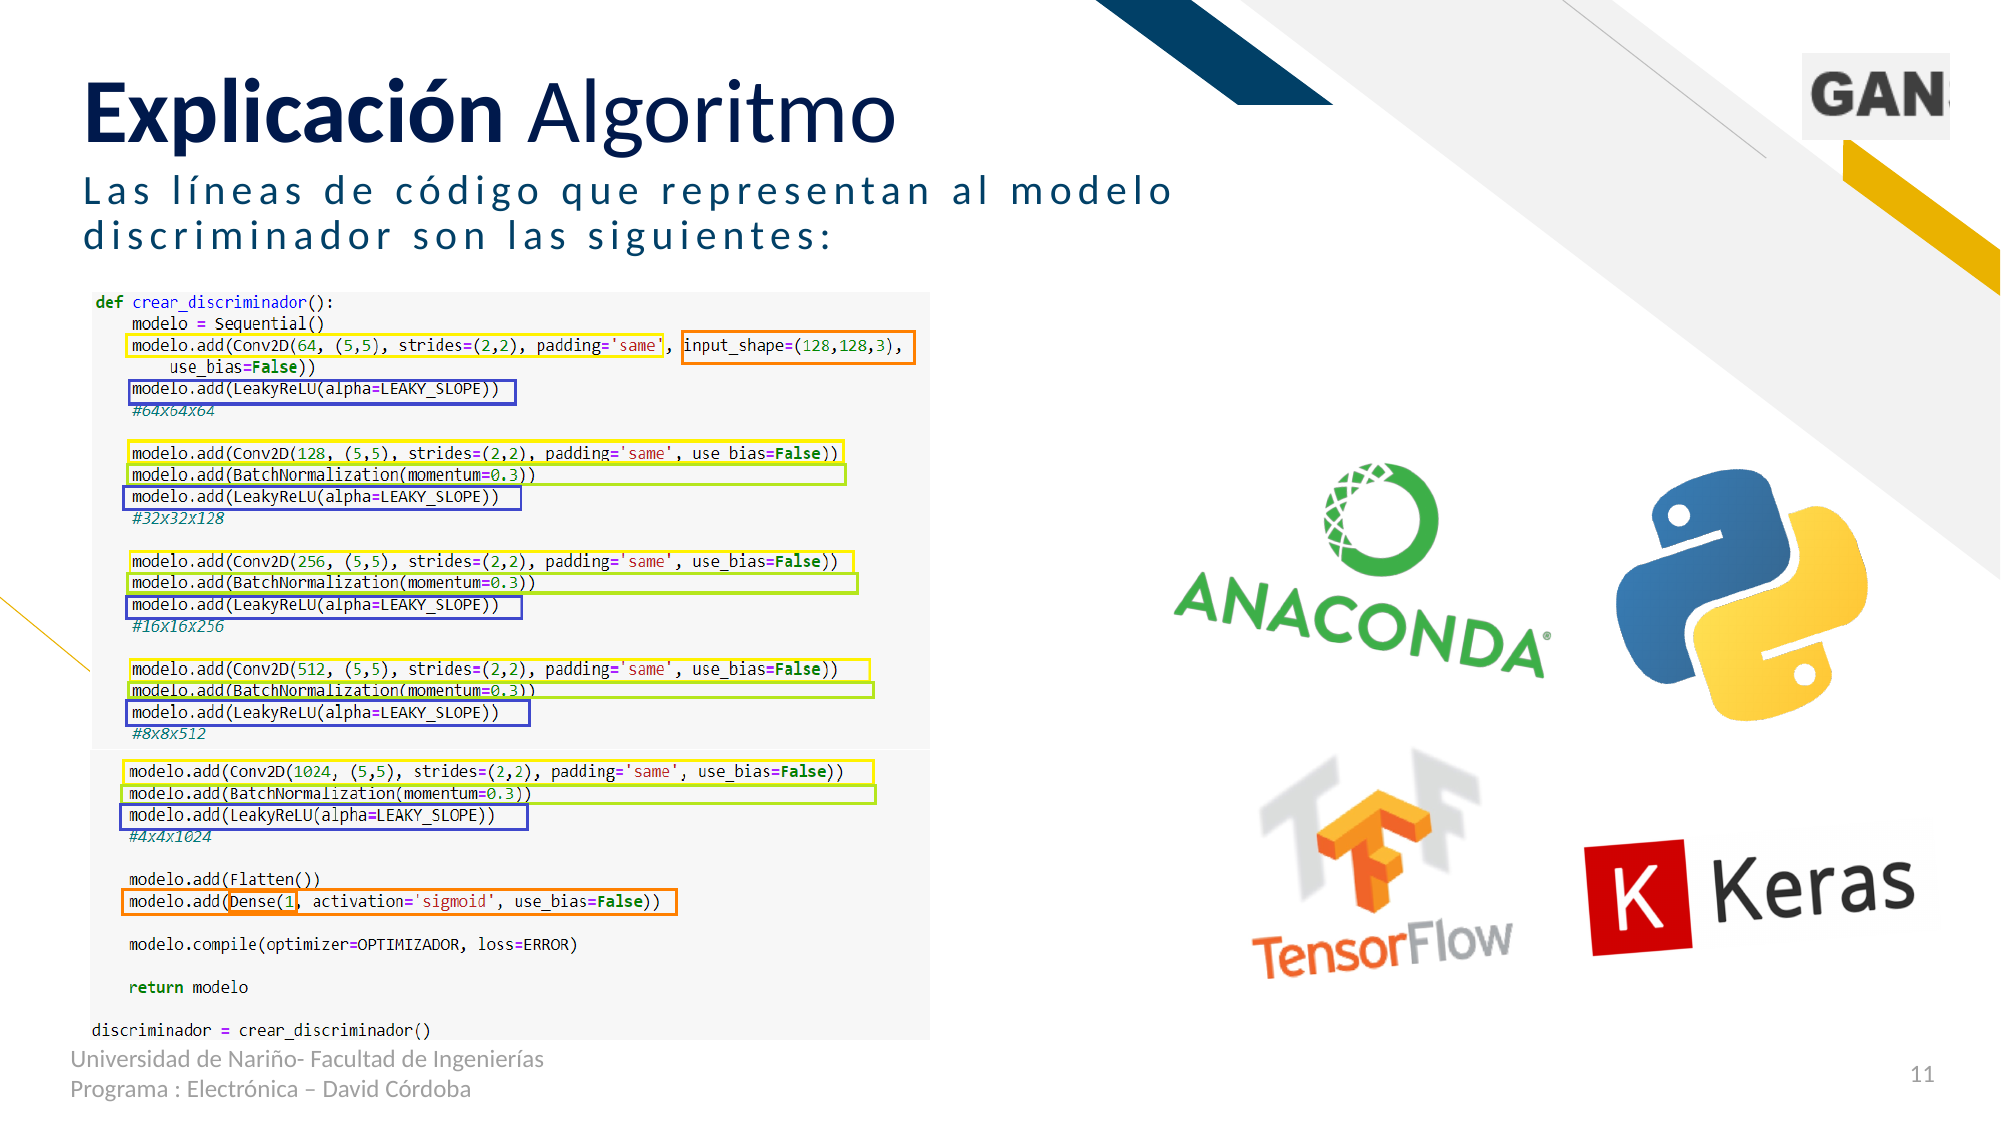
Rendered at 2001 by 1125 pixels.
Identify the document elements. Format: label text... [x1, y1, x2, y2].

picture [1583, 436, 1900, 754]
slide_number 11 [1828, 1042, 1950, 1103]
list Las líneas de código que representan al modelo discriminador son las siguientes: [68, 160, 1194, 259]
picture [1170, 428, 1582, 682]
picture [1583, 818, 1940, 957]
title Explicación Algoritmo [68, 31, 1194, 160]
picture [1210, 711, 1542, 1002]
picture [1802, 53, 1950, 140]
footer Universidad de Nariño- Facultad de Ingenierías Programa : Electrónica – David Córdoba [55, 1042, 731, 1103]
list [89, 292, 930, 1043]
